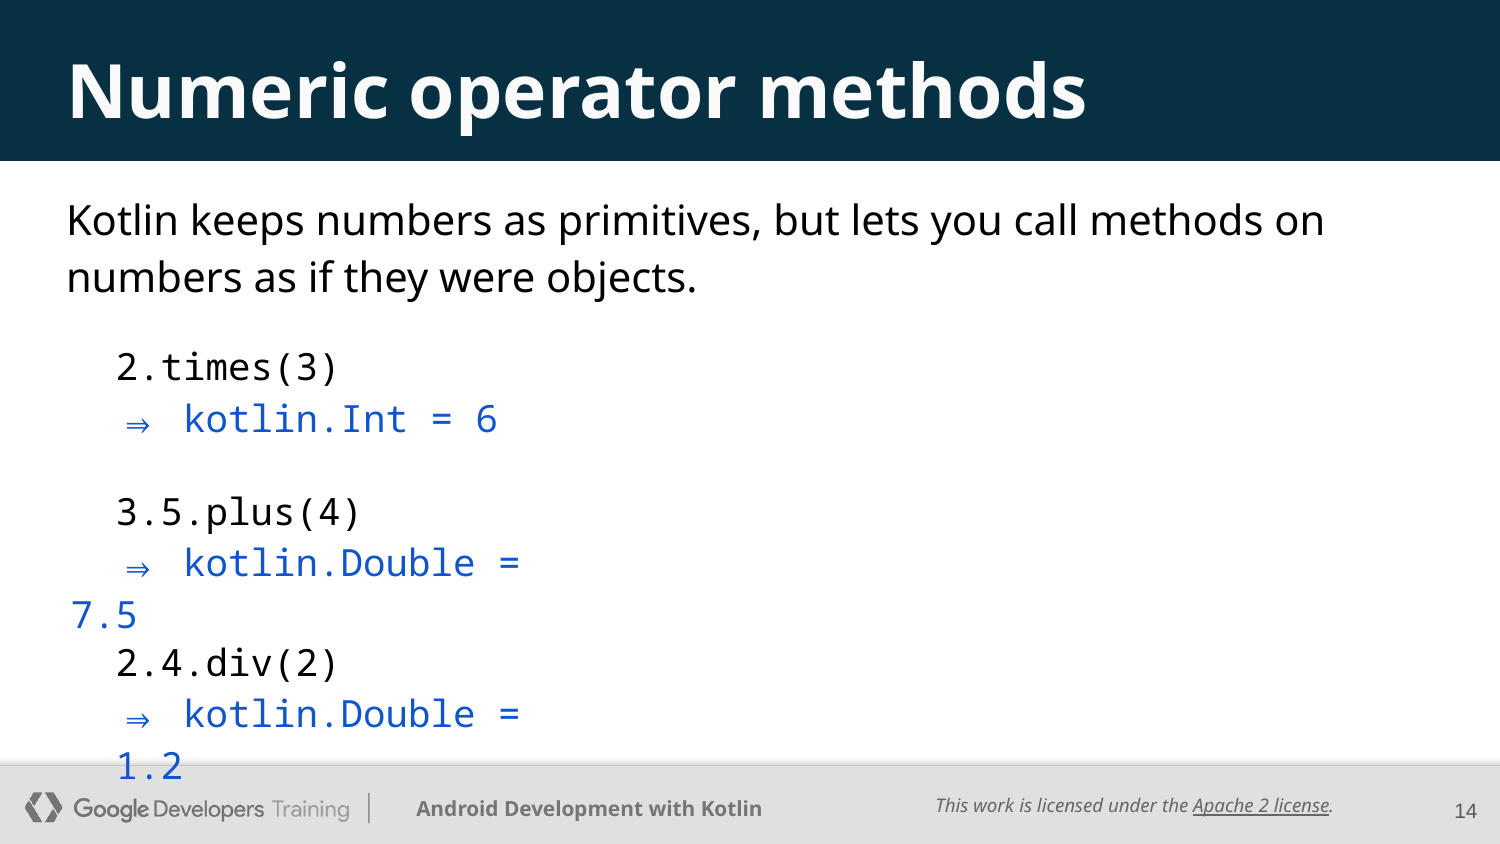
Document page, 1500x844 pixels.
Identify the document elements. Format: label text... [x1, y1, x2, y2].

text_box 2.times(3) ⇒ kotlin.Int = 6 [55, 321, 579, 386]
text_box 2.4.div(2) ⇒ kotlin.Double = 1.2 [55, 616, 565, 682]
title Numeric operator methods [51, 28, 1449, 122]
list Kotlin keeps numbers as primitives, but lets you call methods on numbers as if they were objects. [51, 171, 1449, 306]
picture [0, 161, 1500, 844]
text_box 3.5.plus(4) ⇒ kotlin.Double = 7.5 [55, 465, 594, 592]
slide_number 14 [1402, 777, 1493, 842]
